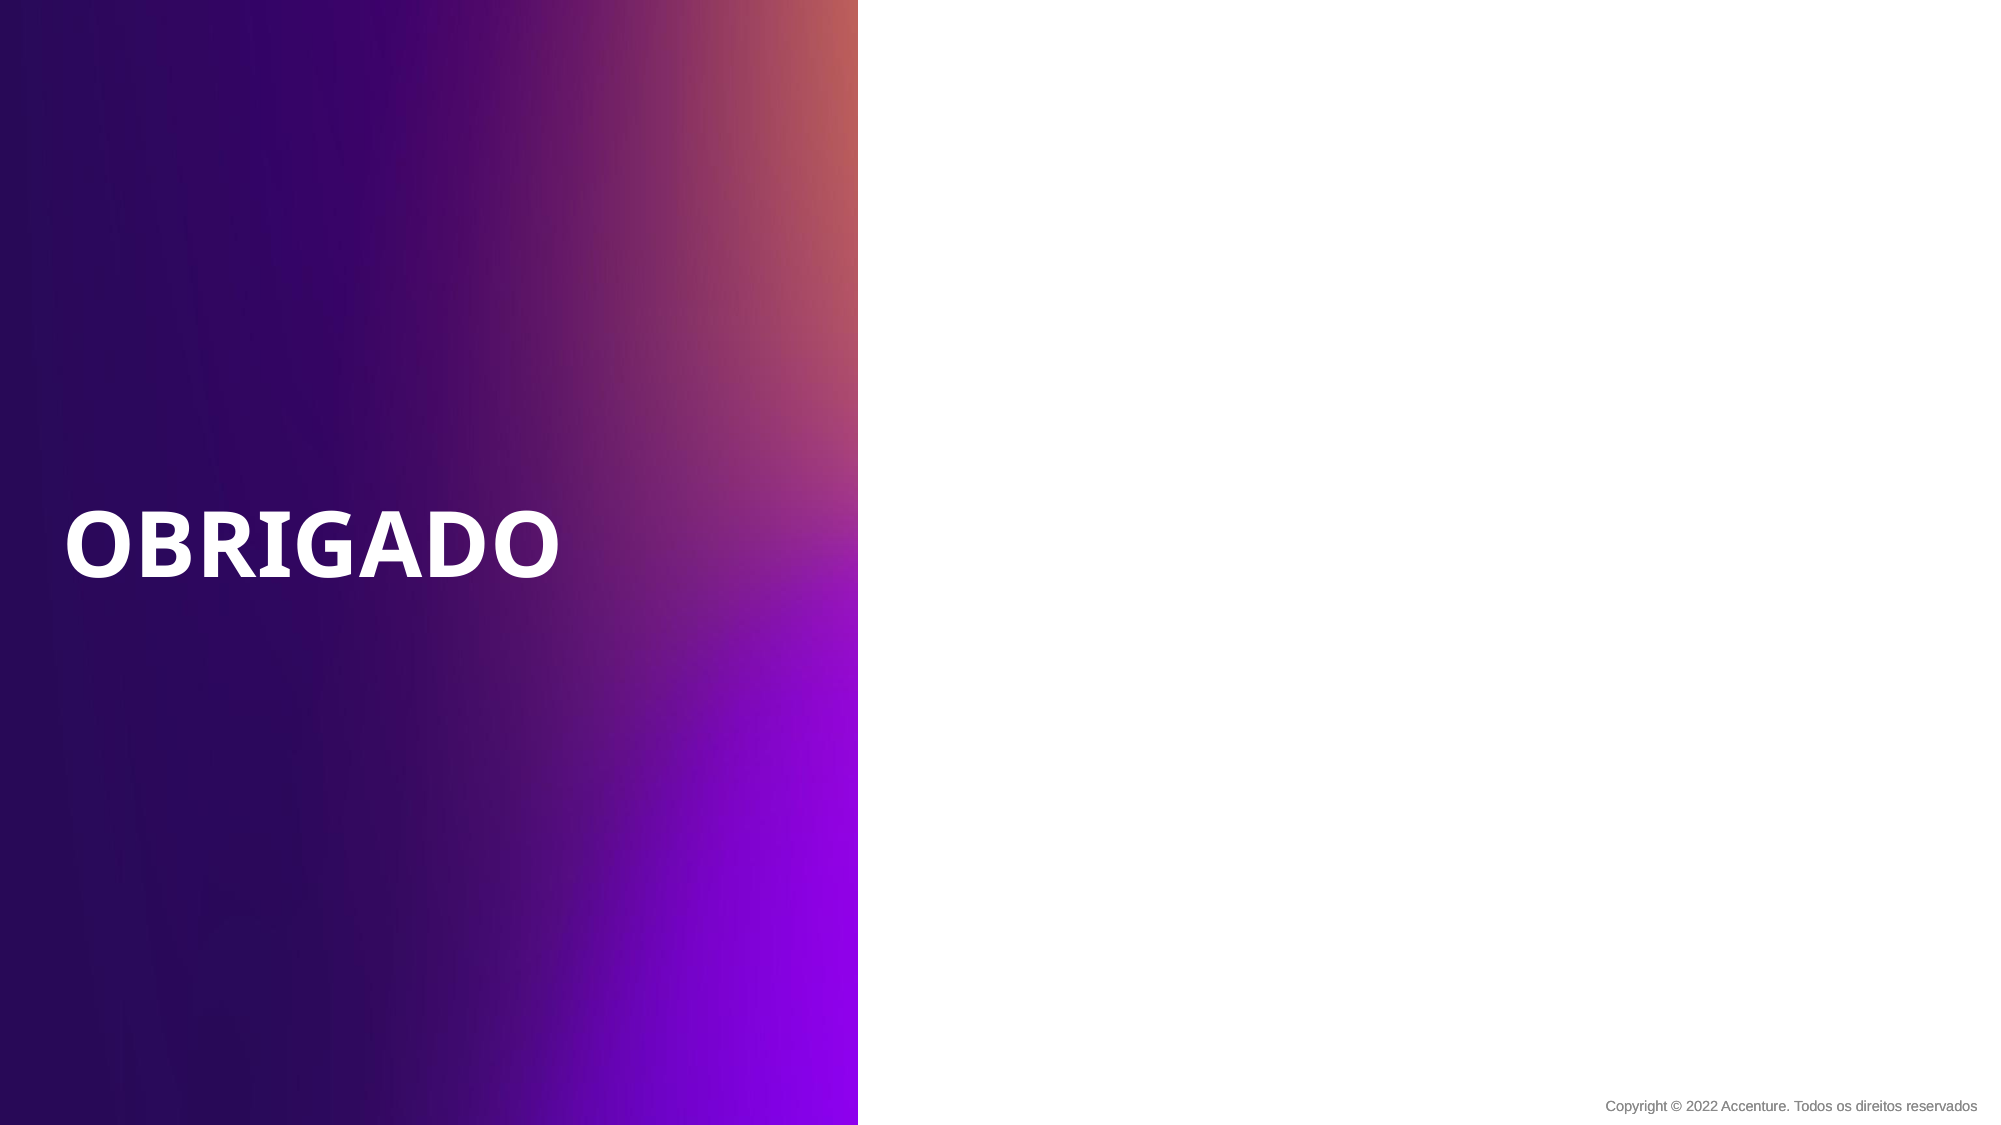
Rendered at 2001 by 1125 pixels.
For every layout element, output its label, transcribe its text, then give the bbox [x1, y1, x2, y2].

picture [0, 0, 858, 1125]
text_box OBRIGADO [47, 495, 819, 630]
